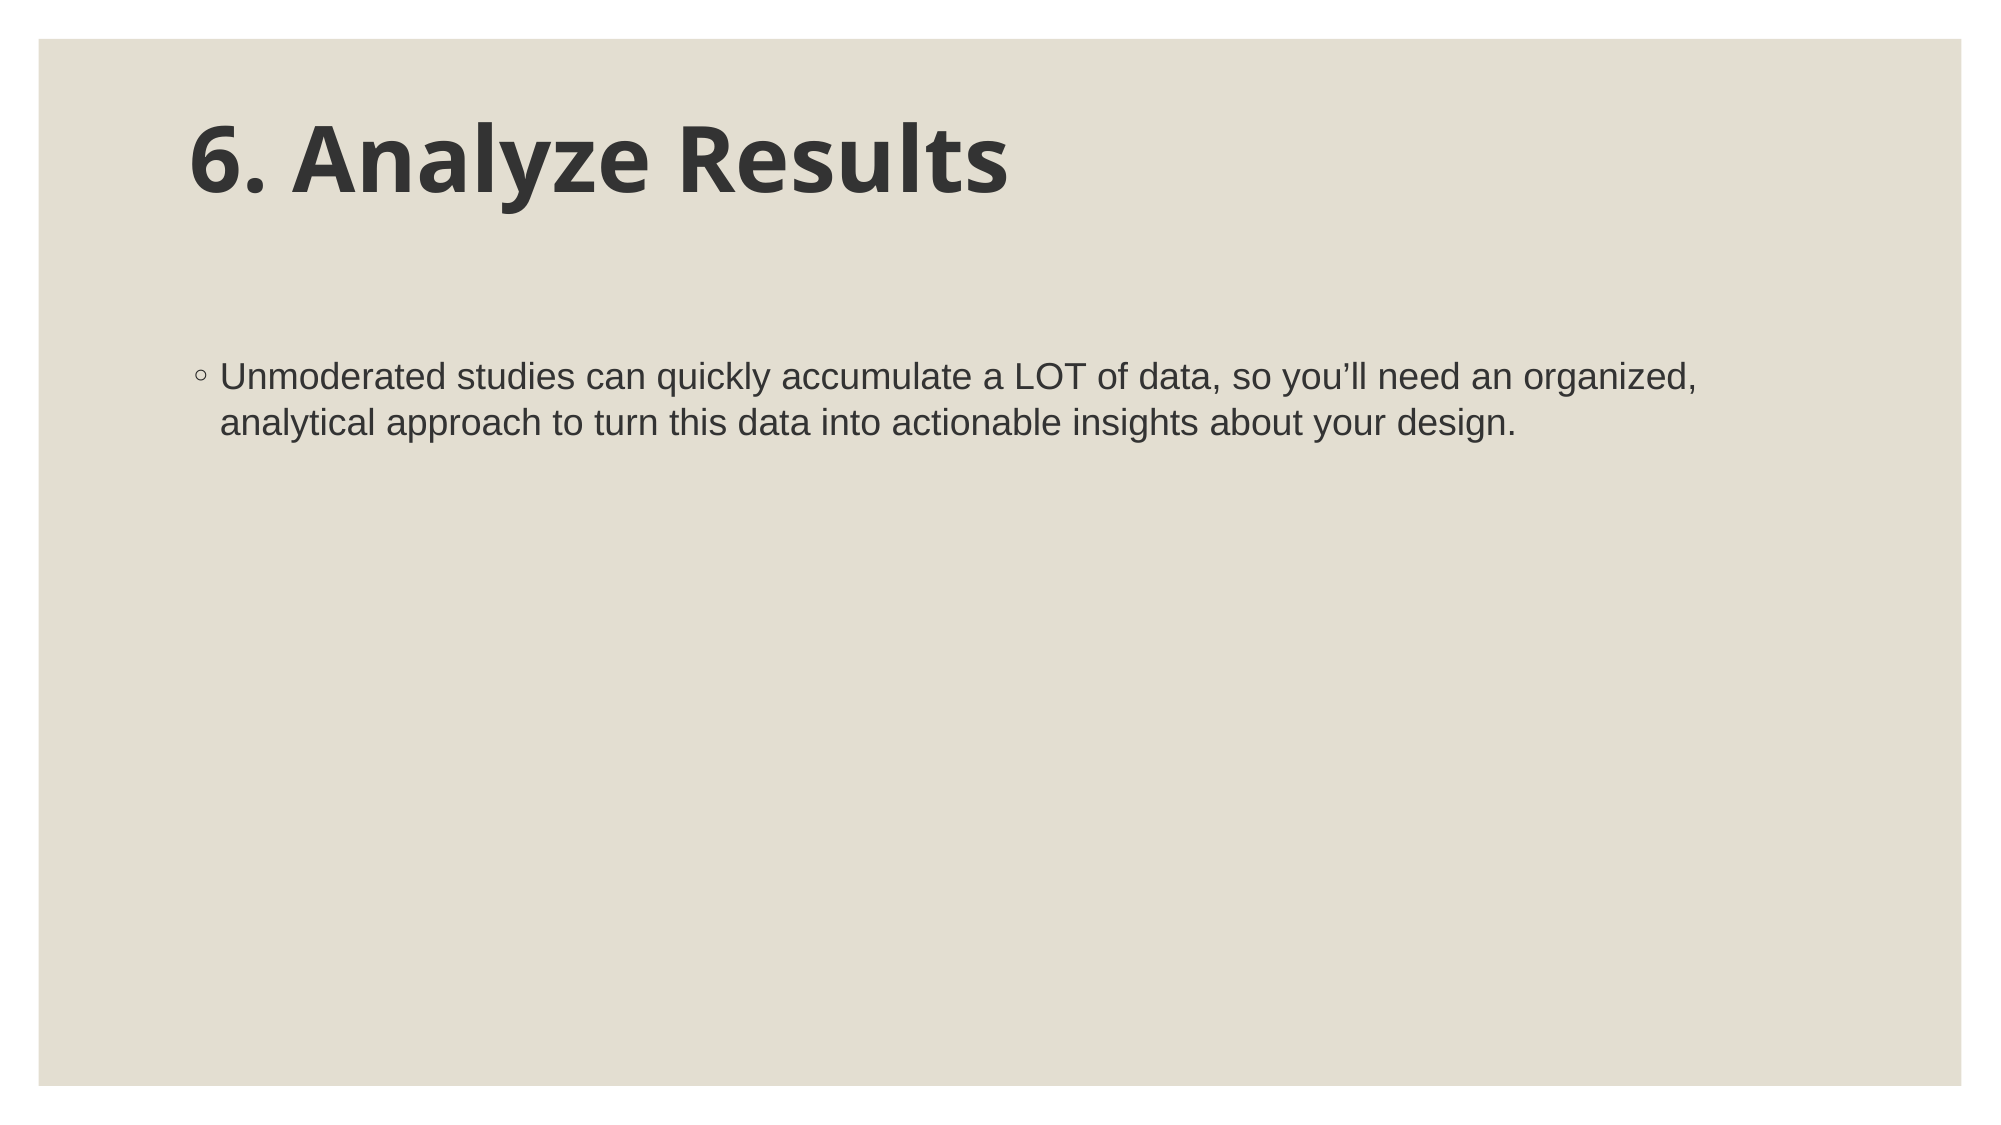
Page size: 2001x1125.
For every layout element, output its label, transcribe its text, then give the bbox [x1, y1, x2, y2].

title 6. Analyze Results [174, 105, 1825, 331]
list Unmoderated studies can quickly accumulate a LOT of data, so you’ll need an organized, analytical approach to turn this data into actionable insights about your design. [174, 345, 1825, 990]
